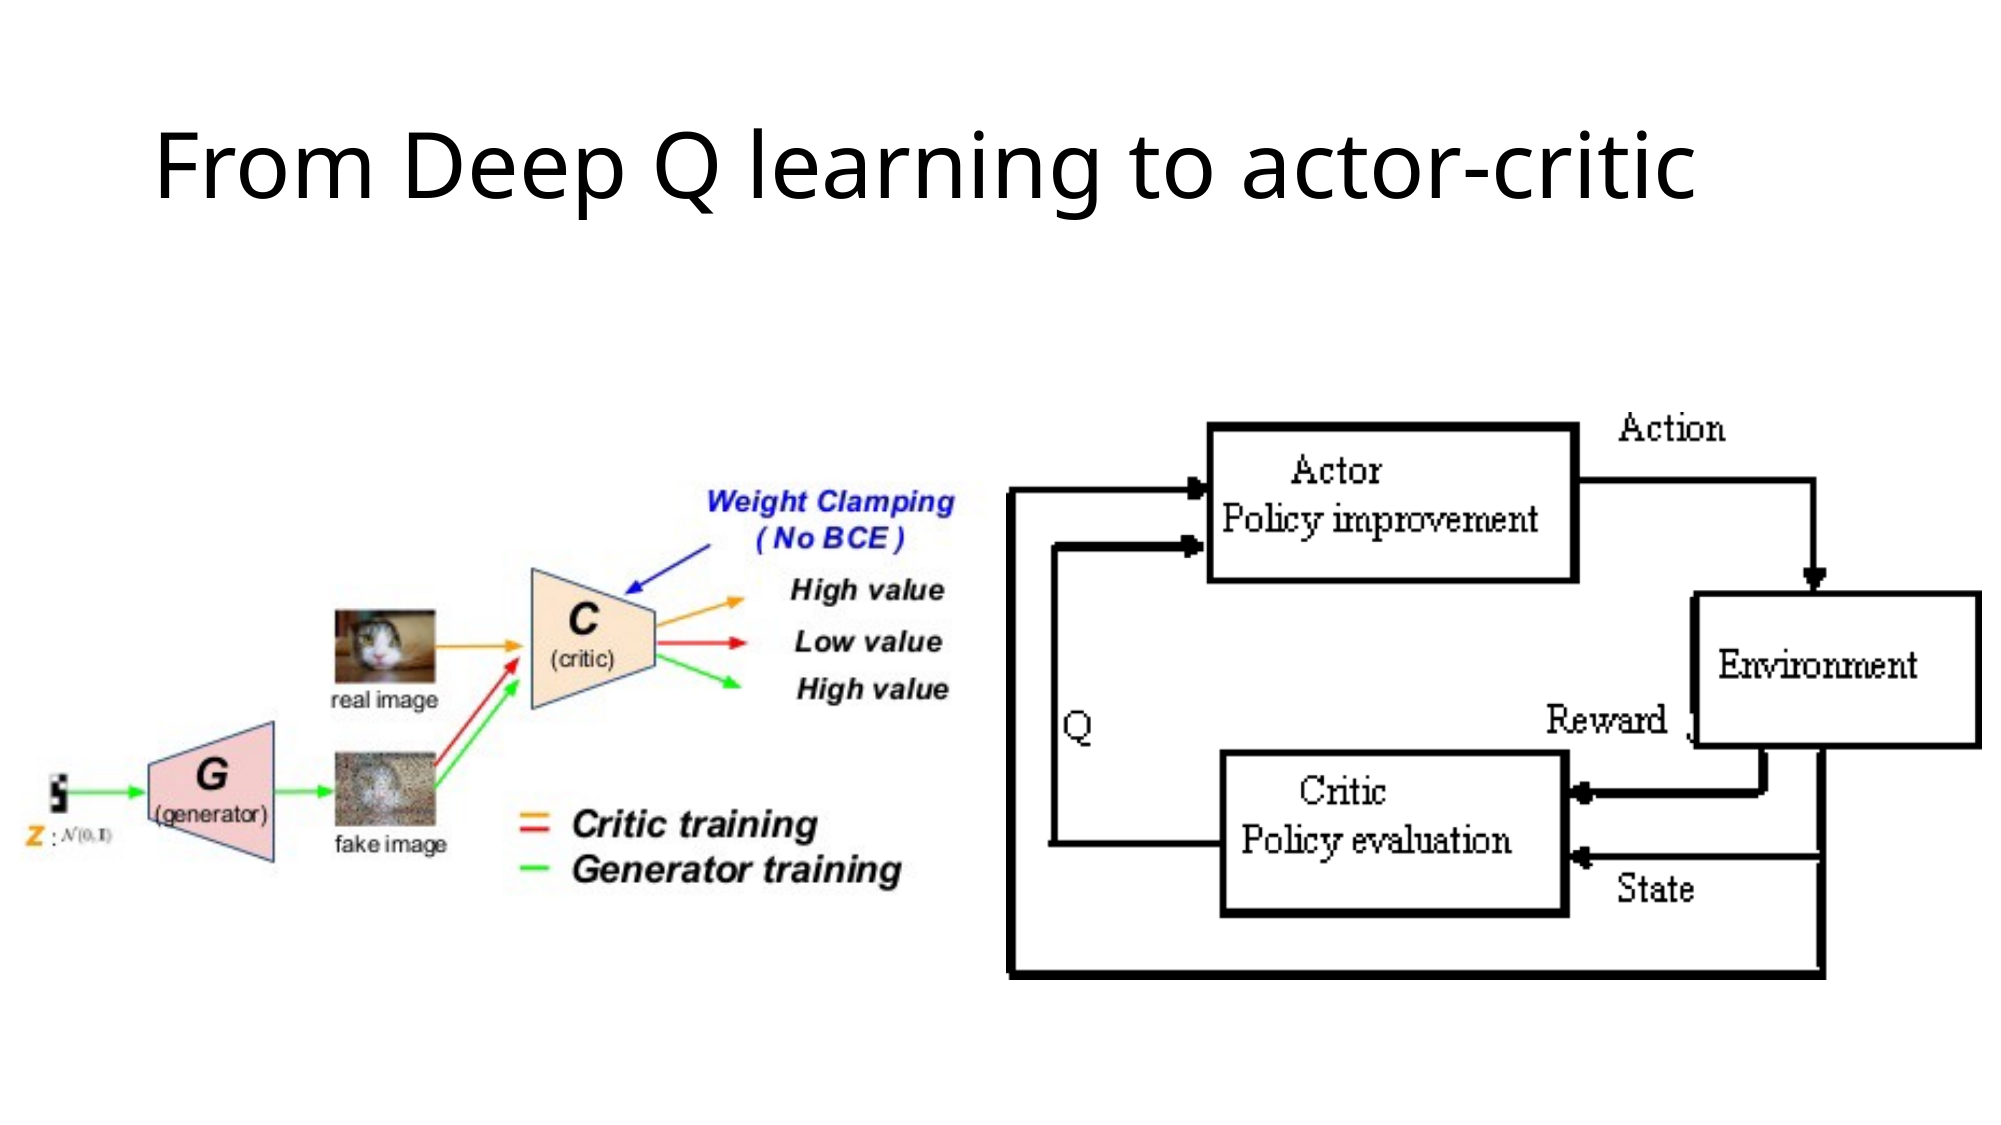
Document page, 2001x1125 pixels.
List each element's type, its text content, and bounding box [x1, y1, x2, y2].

picture [18, 477, 1000, 980]
title From Deep Q learning to actor-critic [137, 59, 1863, 278]
picture [1006, 412, 1982, 980]
